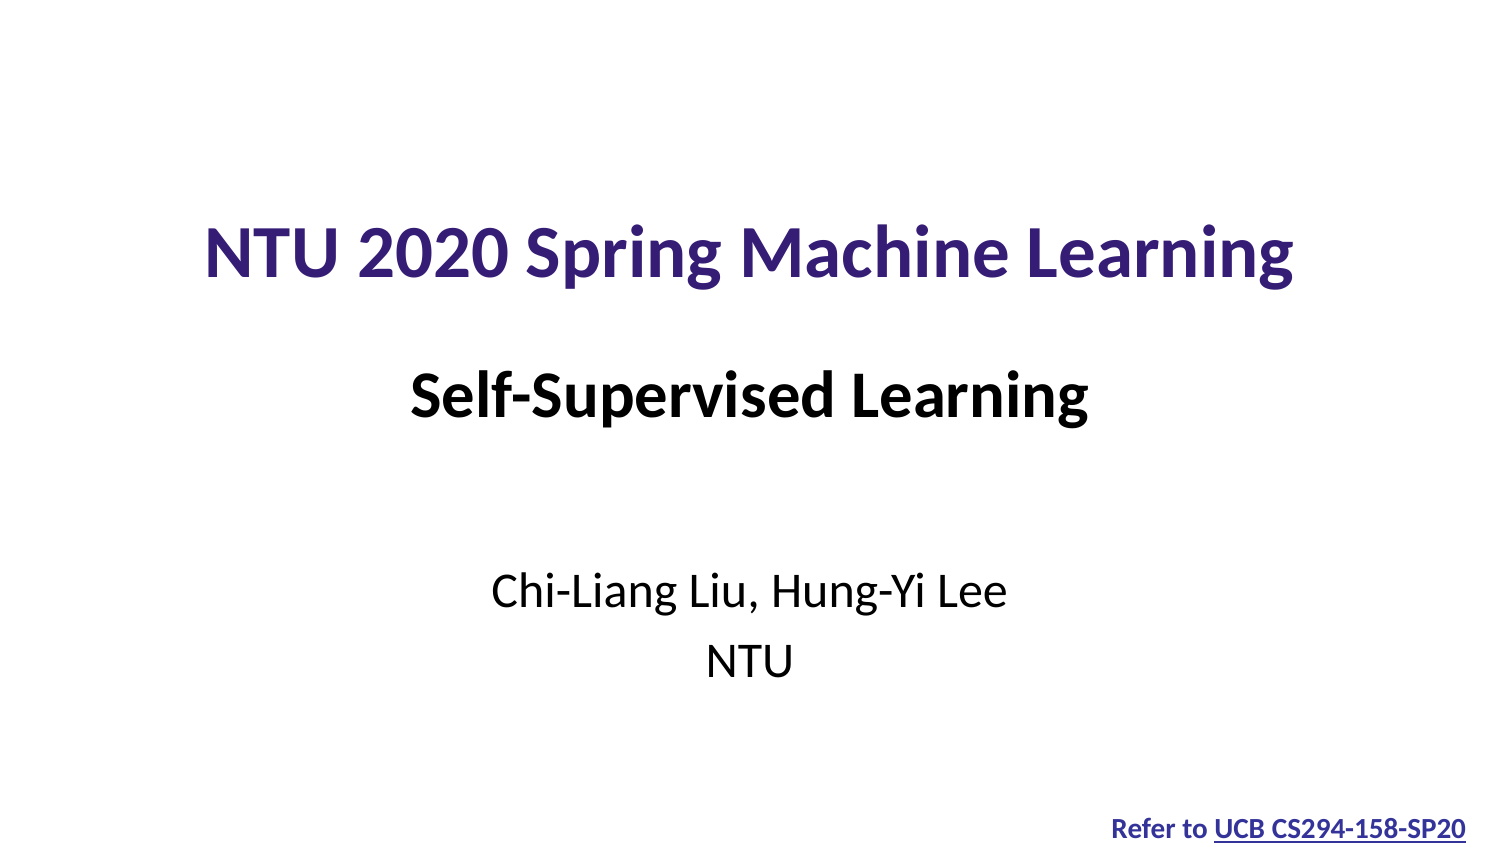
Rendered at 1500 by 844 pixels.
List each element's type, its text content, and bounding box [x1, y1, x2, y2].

subtitle Self-Supervised Learning [0, 343, 1500, 448]
text_box Refer to UCB CS294-158-SP20 [1077, 794, 1500, 844]
subtitle Chi-Liang Liu, Hung-Yi Lee NTU [0, 549, 1500, 720]
title NTU 2020 Spring Machine Learning [112, 159, 1388, 301]
